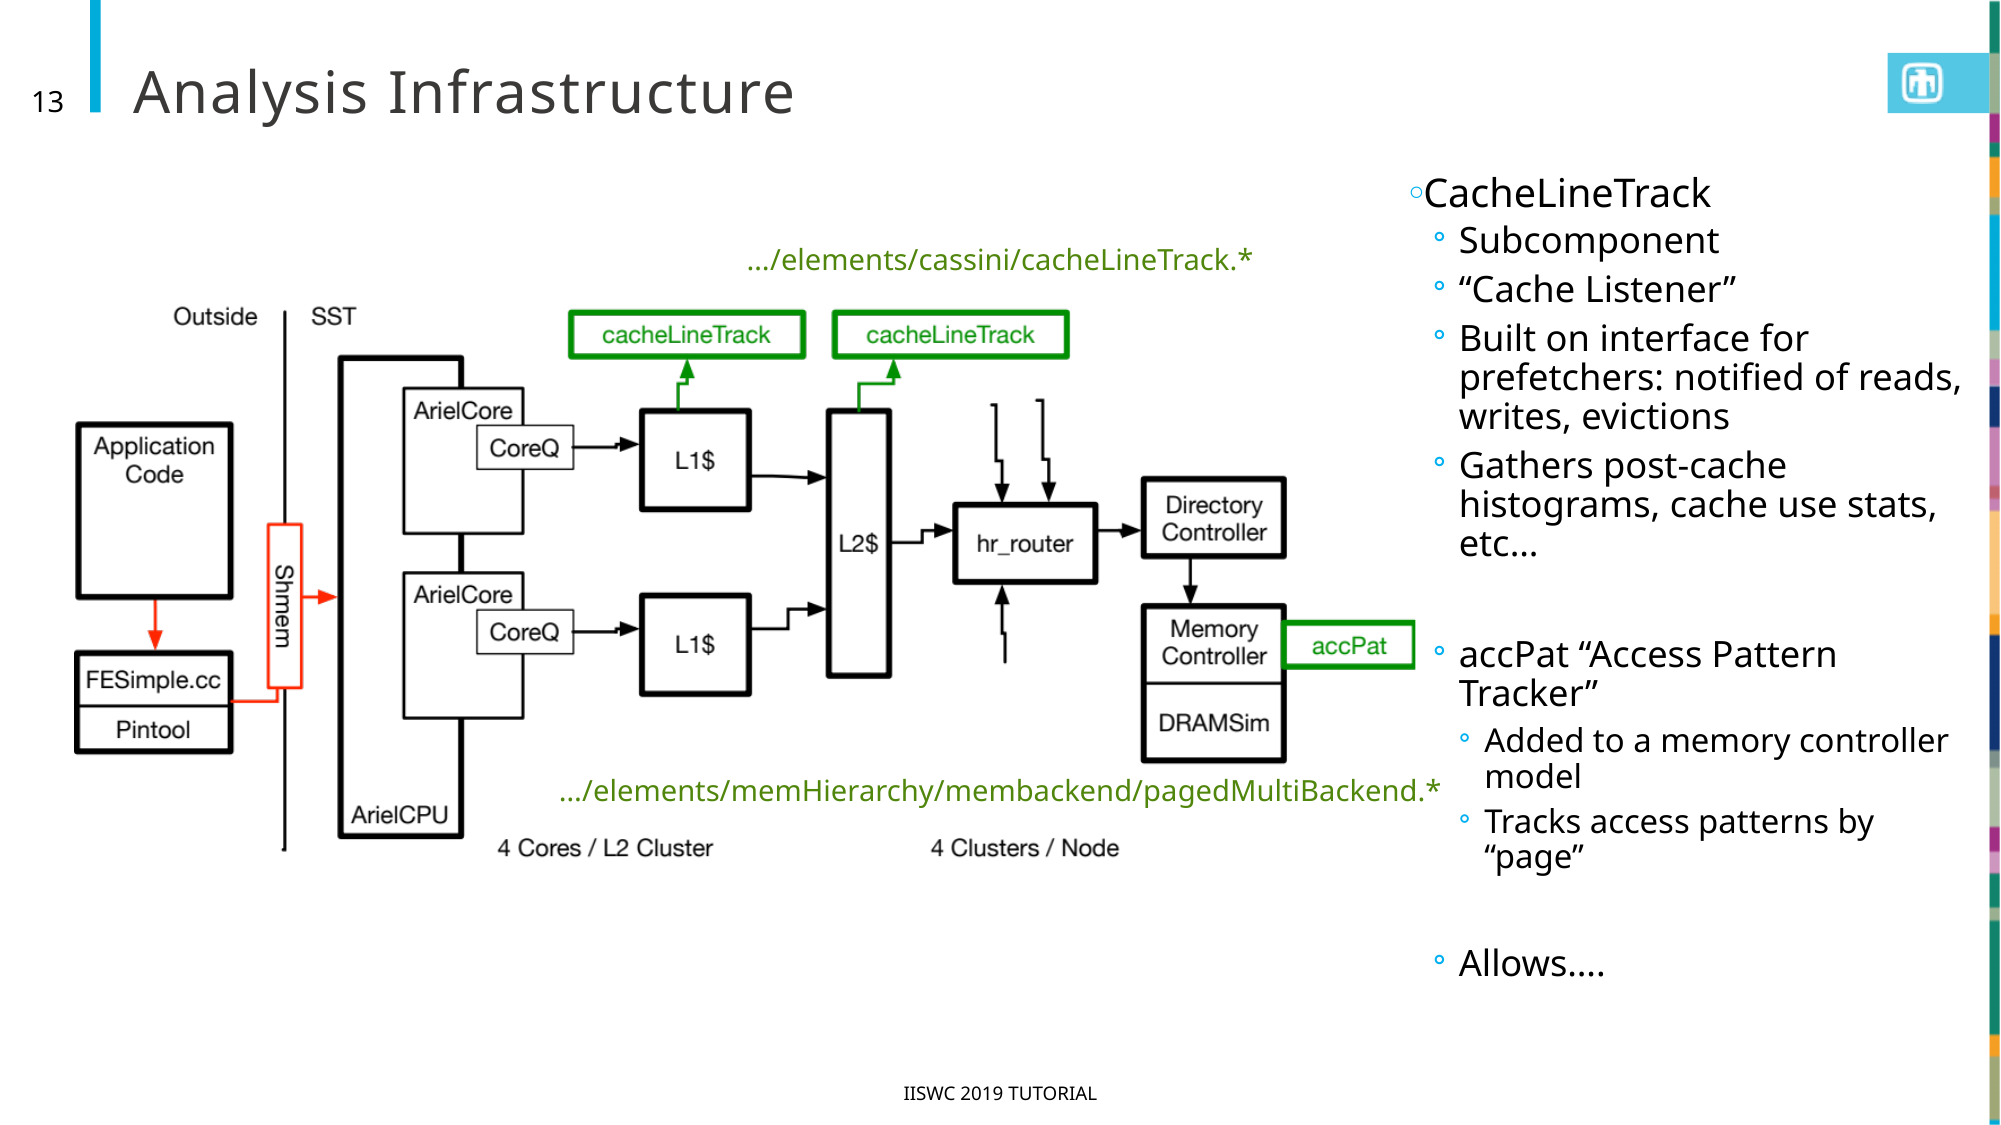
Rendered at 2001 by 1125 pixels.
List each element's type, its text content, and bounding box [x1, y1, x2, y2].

footer IISWC 2019 Tutorial [604, 1063, 1396, 1124]
picture [1990, 1, 1999, 215]
picture [73, 293, 1416, 869]
list CacheLineTrack Subcomponent “Cache Listener” Built on interface for prefetchers: notified of reads, writes, evictions Gathers post-cache histograms, cache use stats, etc… accPat “Access Pattern Tracker” Added to a memory controller model Tracks access patterns by “page” Allows…. [1404, 166, 1974, 1000]
slide_number 13 [10, 73, 80, 133]
text_box …/elements/memHierarchy/membackend/pagedMultiBackend.* [1426, 764, 1457, 815]
picture [1990, 330, 1999, 1120]
title Analysis Infrastructure [118, 39, 1769, 133]
picture [1901, 62, 1944, 104]
text_box …/elements/cassini/cacheLineTrack.* [731, 234, 1269, 284]
